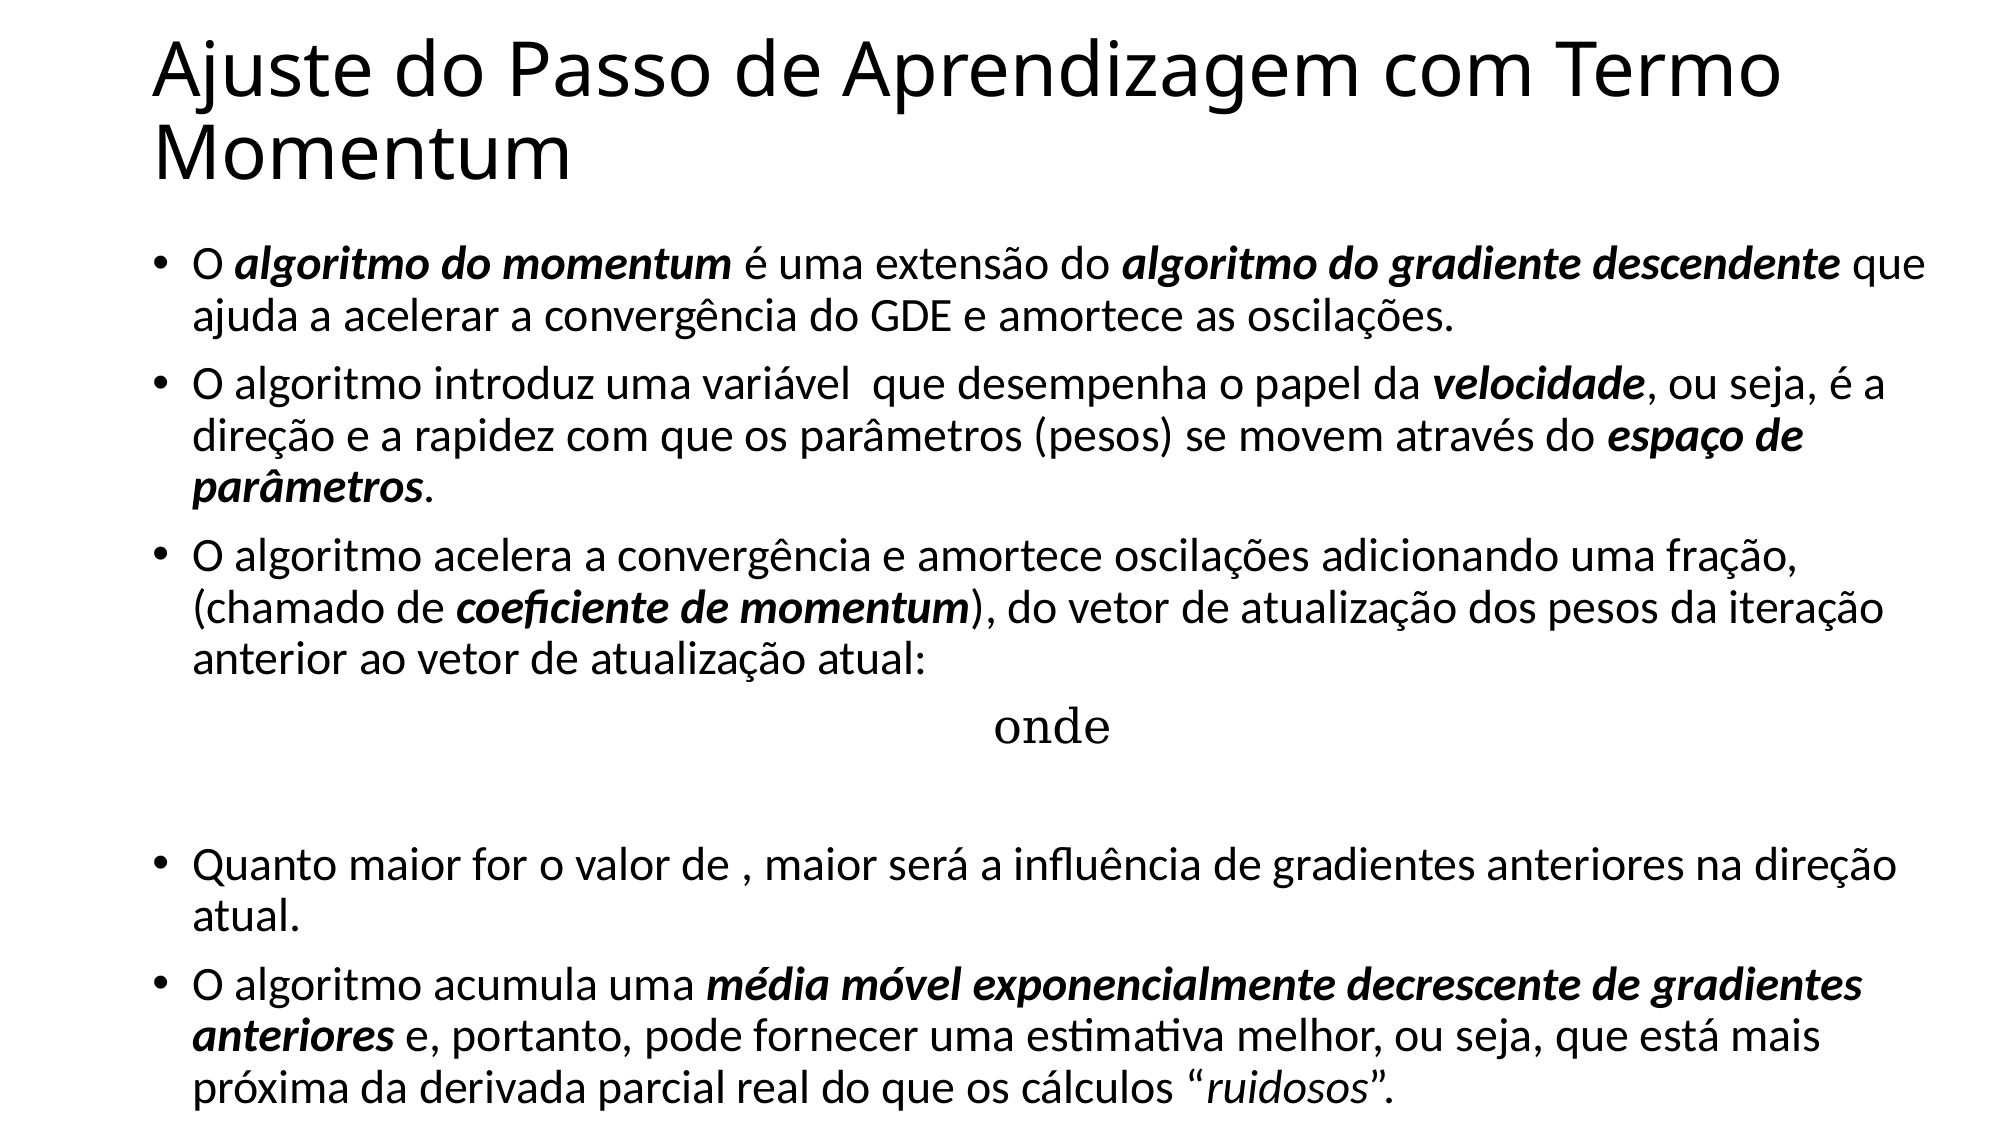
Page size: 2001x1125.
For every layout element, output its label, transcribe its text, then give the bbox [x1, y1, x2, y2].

title Ajuste do Passo de Aprendizagem com Termo Momentum [137, 22, 1968, 205]
